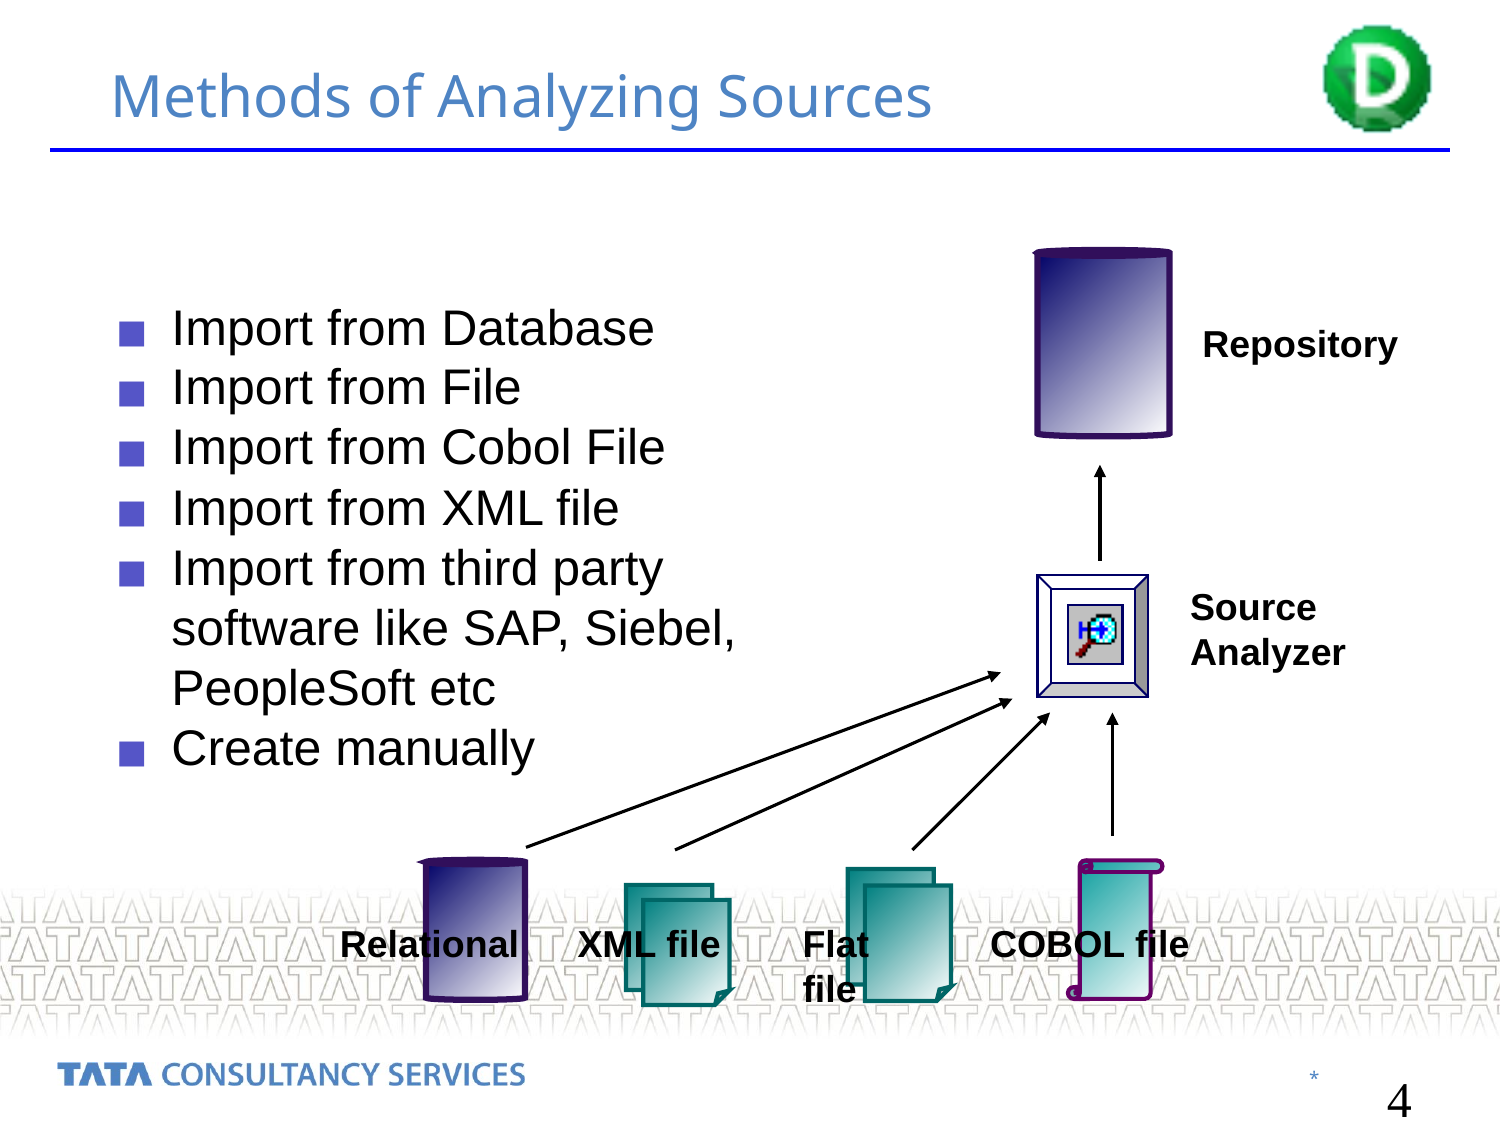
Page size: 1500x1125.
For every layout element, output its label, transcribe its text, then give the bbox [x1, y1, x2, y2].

text_box Import from Database Import from File Import from Cobol File Import from XML file Import from third party software like SAP, Siebel, PeopleSoft etc Create manually [99, 287, 319, 800]
title Methods of Analyzing Sources [95, 22, 1456, 166]
picture [57, 1062, 525, 1086]
slide_number ‹#› [1371, 1059, 1435, 1104]
picture [1321, 23, 1436, 137]
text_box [324, 249, 1438, 1006]
picture [0, 885, 1500, 1039]
